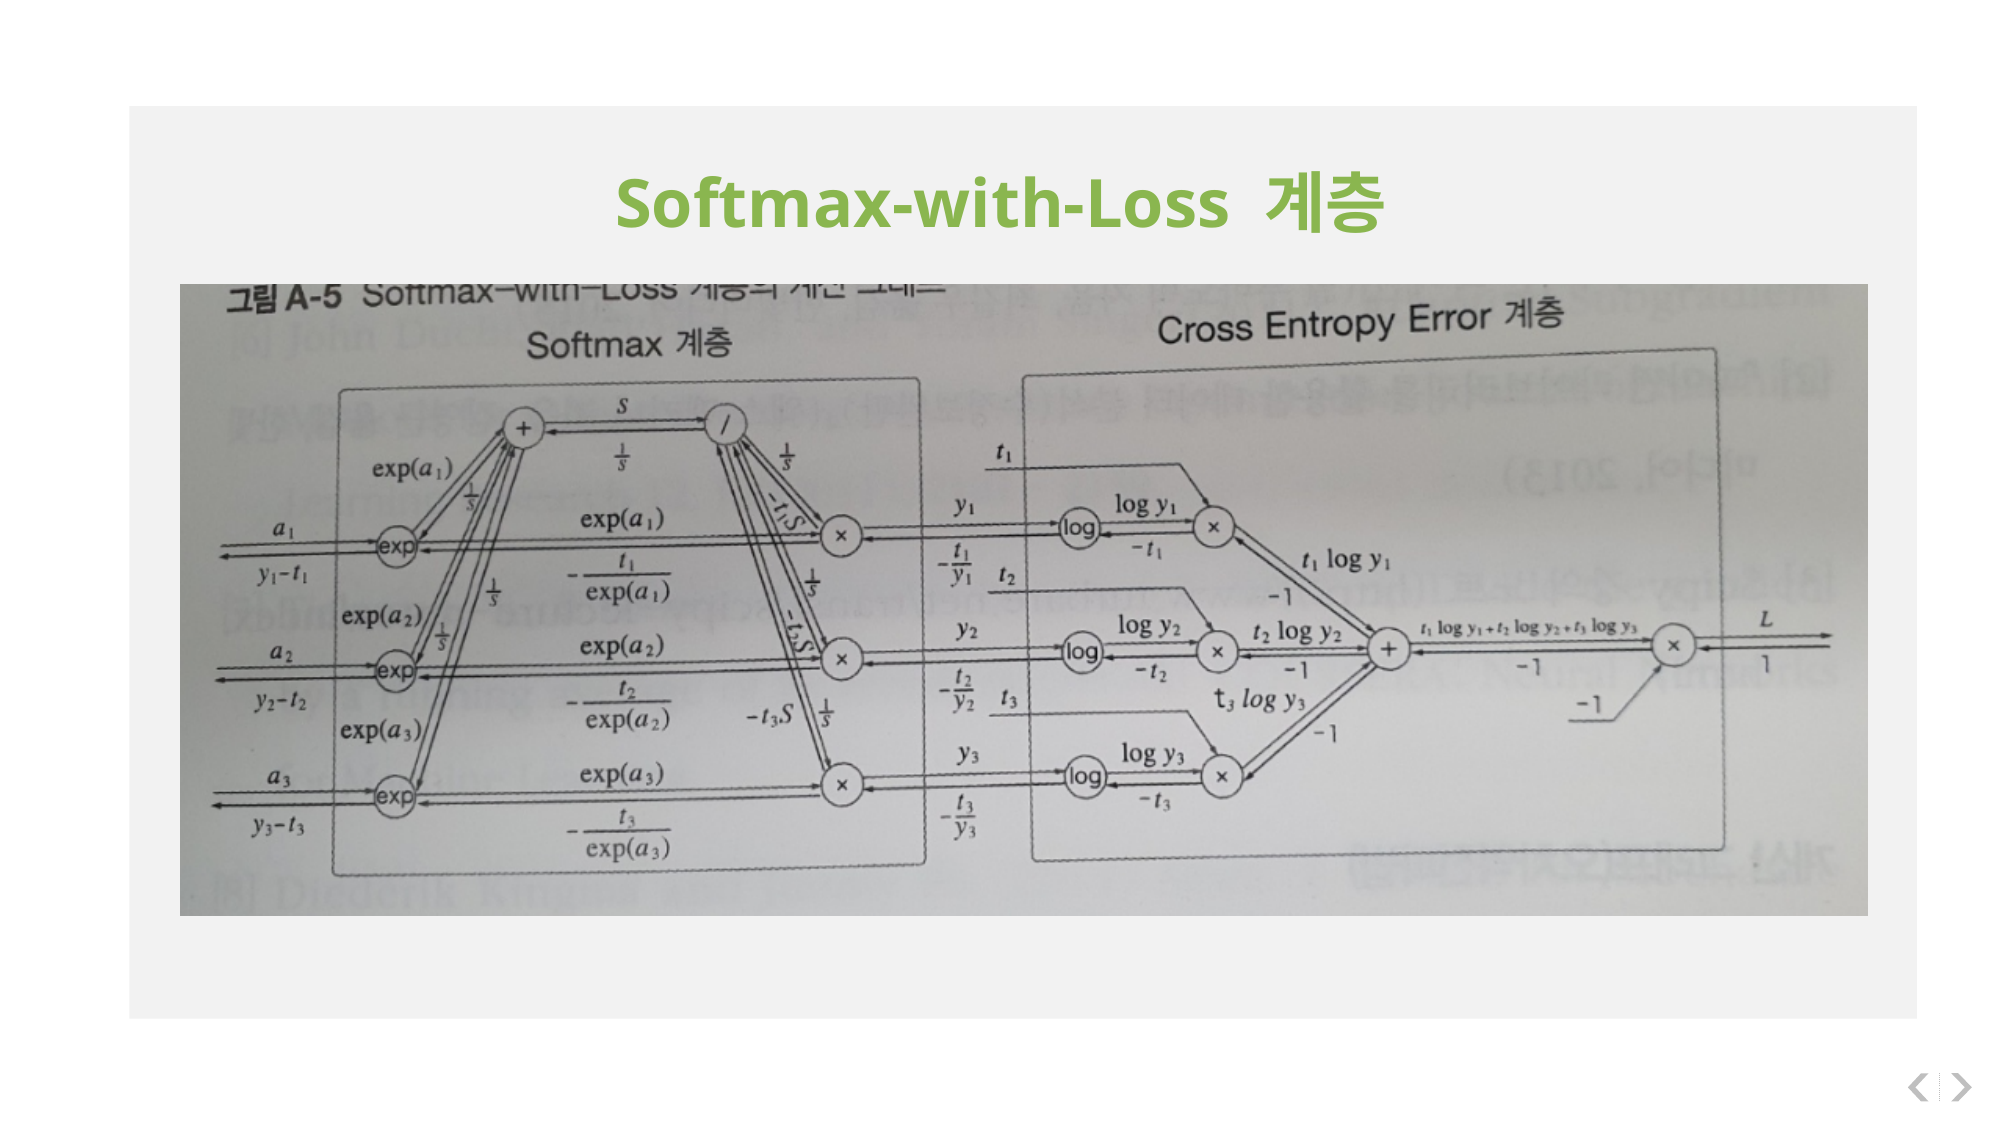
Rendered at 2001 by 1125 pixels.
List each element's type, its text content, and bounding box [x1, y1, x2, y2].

text_box [128, 105, 1918, 1020]
text_box Softmax-with-Loss 계층 [543, 113, 1478, 249]
picture [180, 284, 1868, 916]
